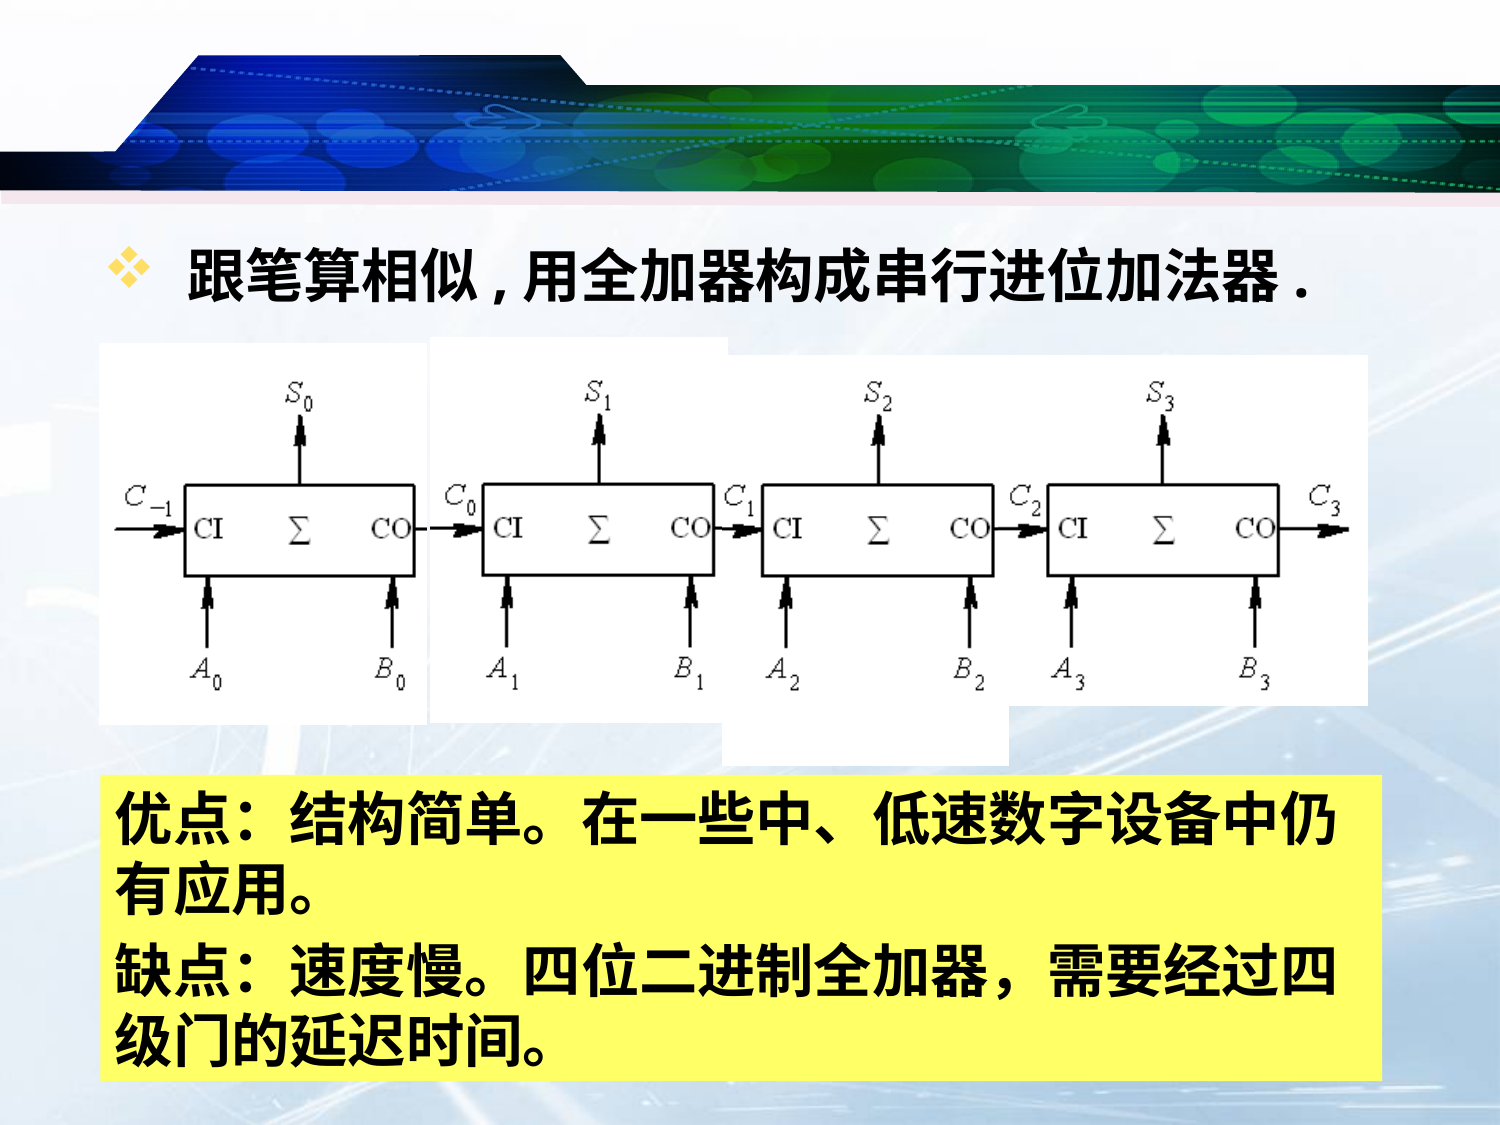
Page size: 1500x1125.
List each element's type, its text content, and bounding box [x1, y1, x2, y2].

list 跟笔算相似,用全加器构成串行进位加法器. [88, 231, 1421, 401]
text_box 优点：结构简单。在一些中、低速数字设备中仍有应用。 缺点：速度慢。四位二进制全加器，需要经过四级门的延迟时间。 [100, 774, 1383, 1082]
picture [0, 0, 1500, 1125]
